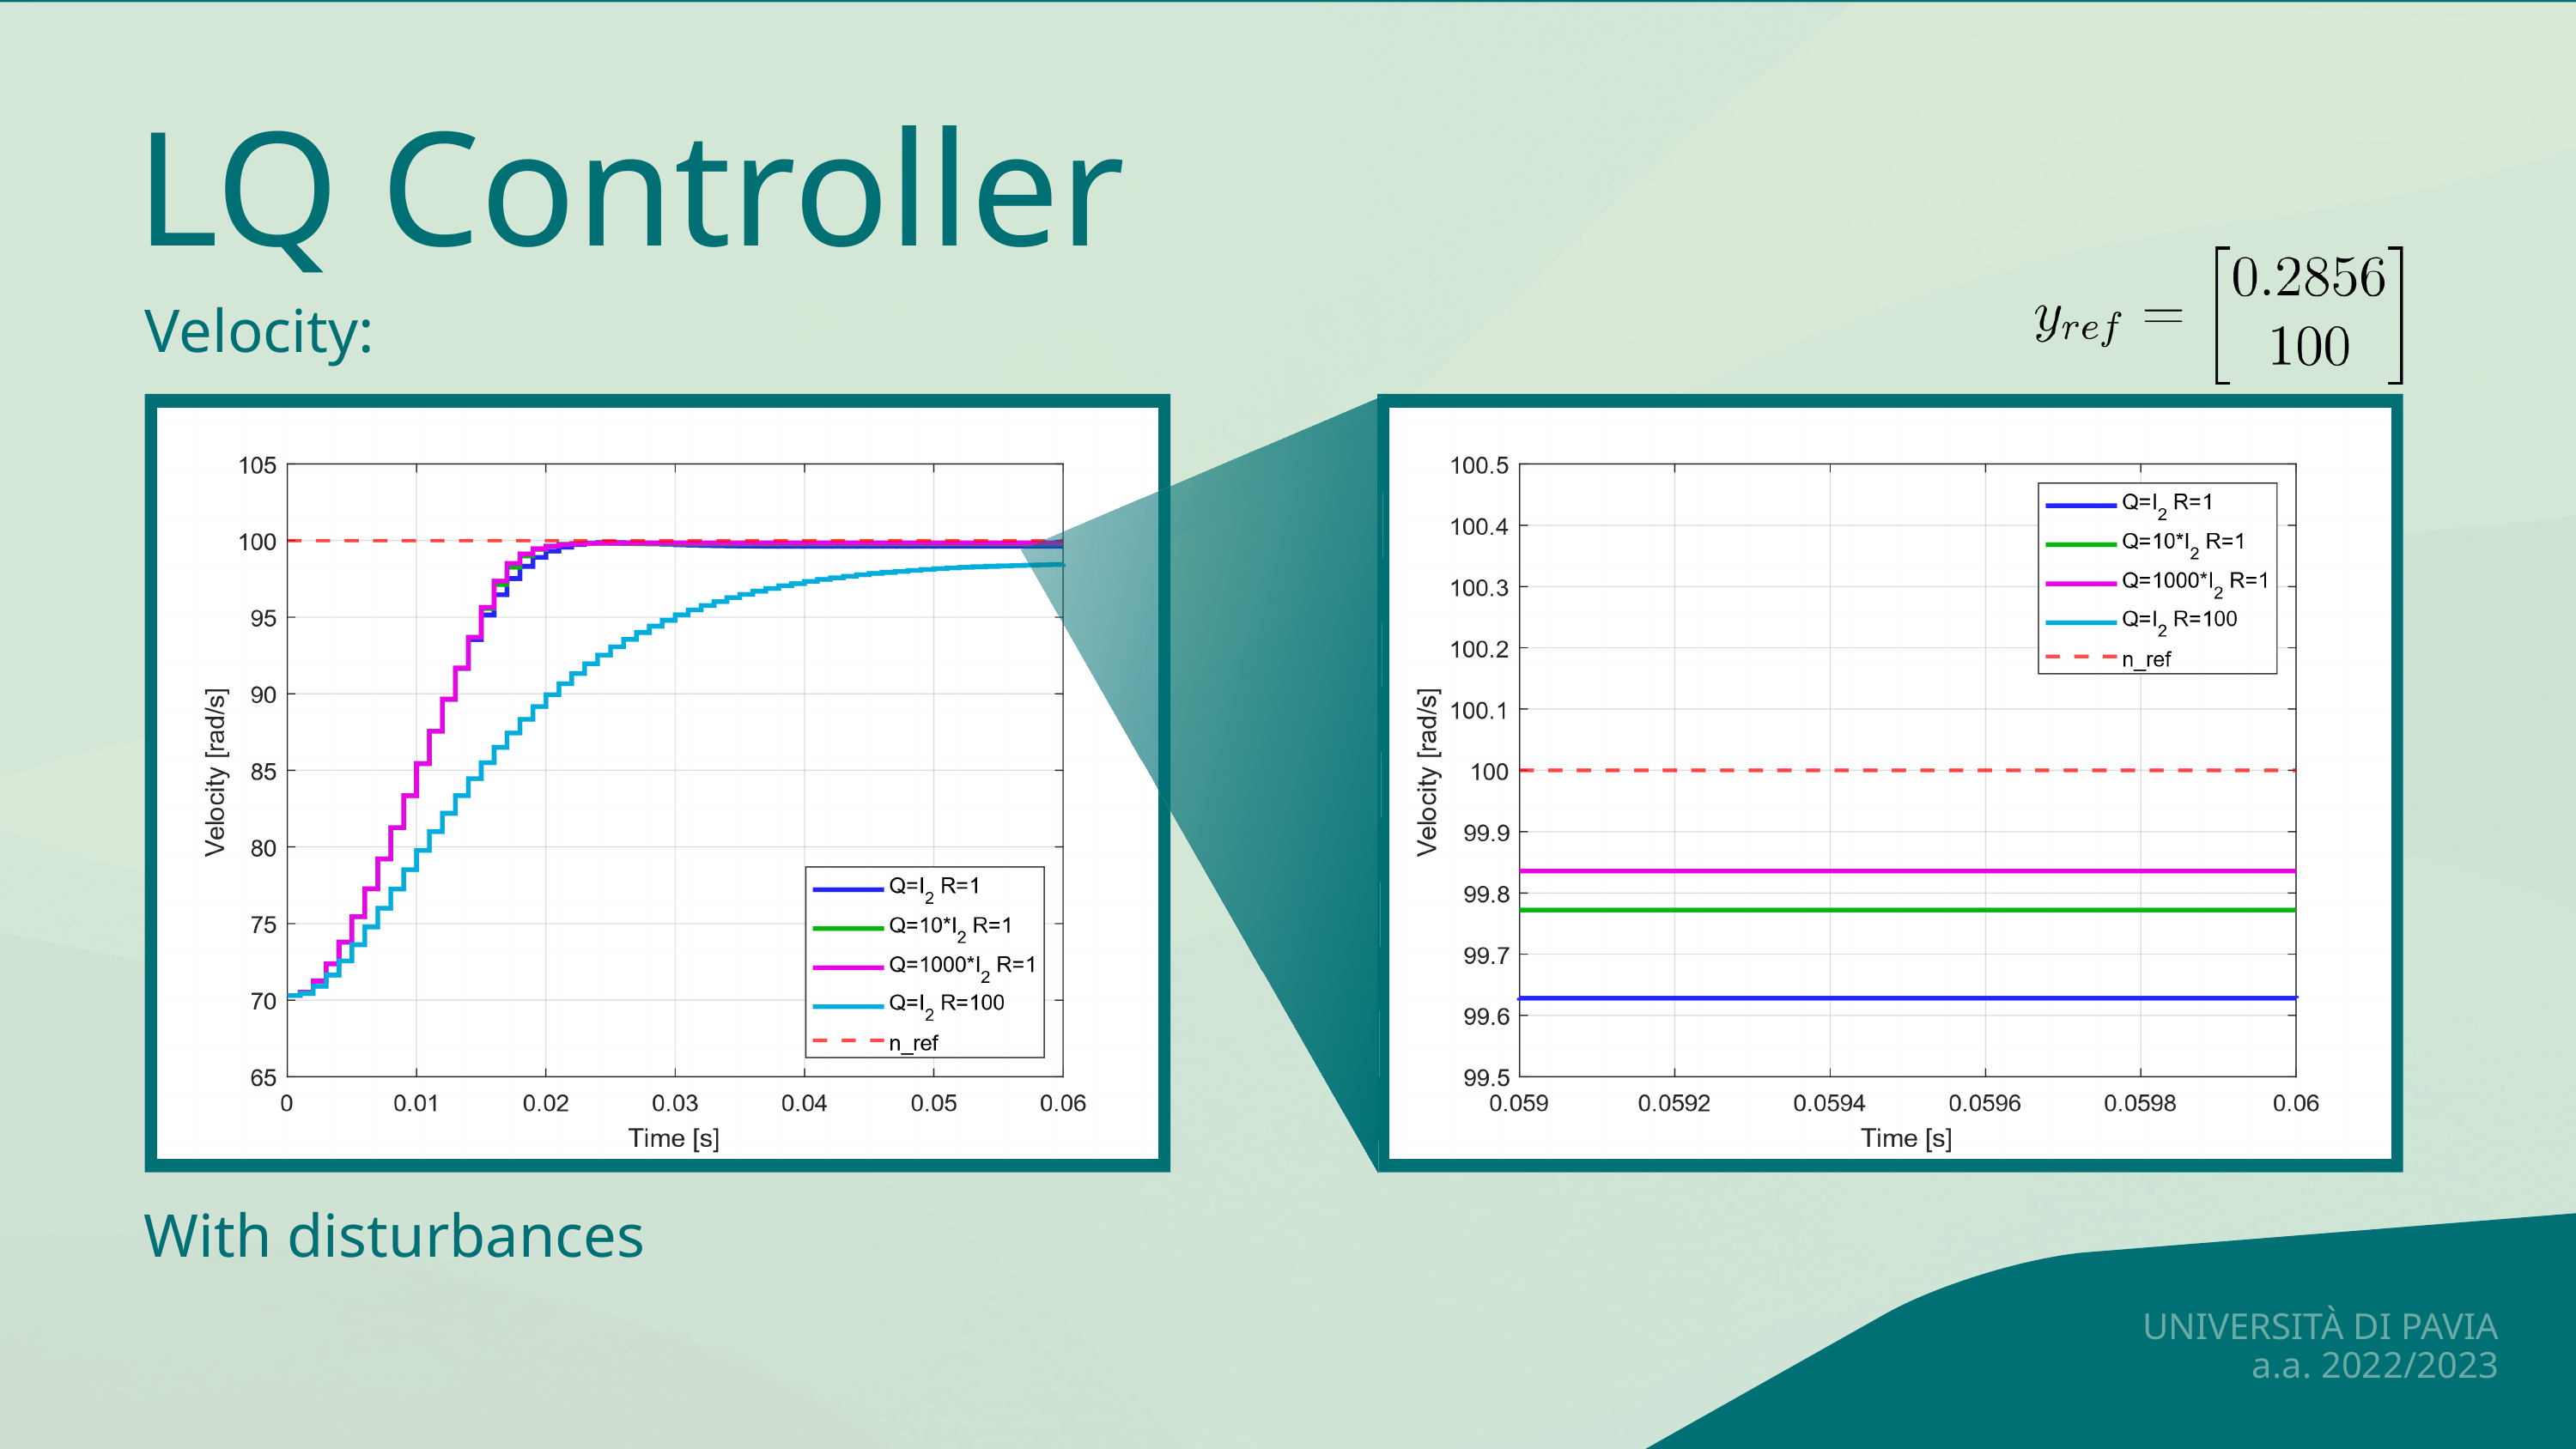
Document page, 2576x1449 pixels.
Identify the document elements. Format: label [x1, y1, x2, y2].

text_box [1132, 1253, 2576, 1449]
text_box [136, 109, 1879, 257]
picture [0, 0, 2576, 1449]
